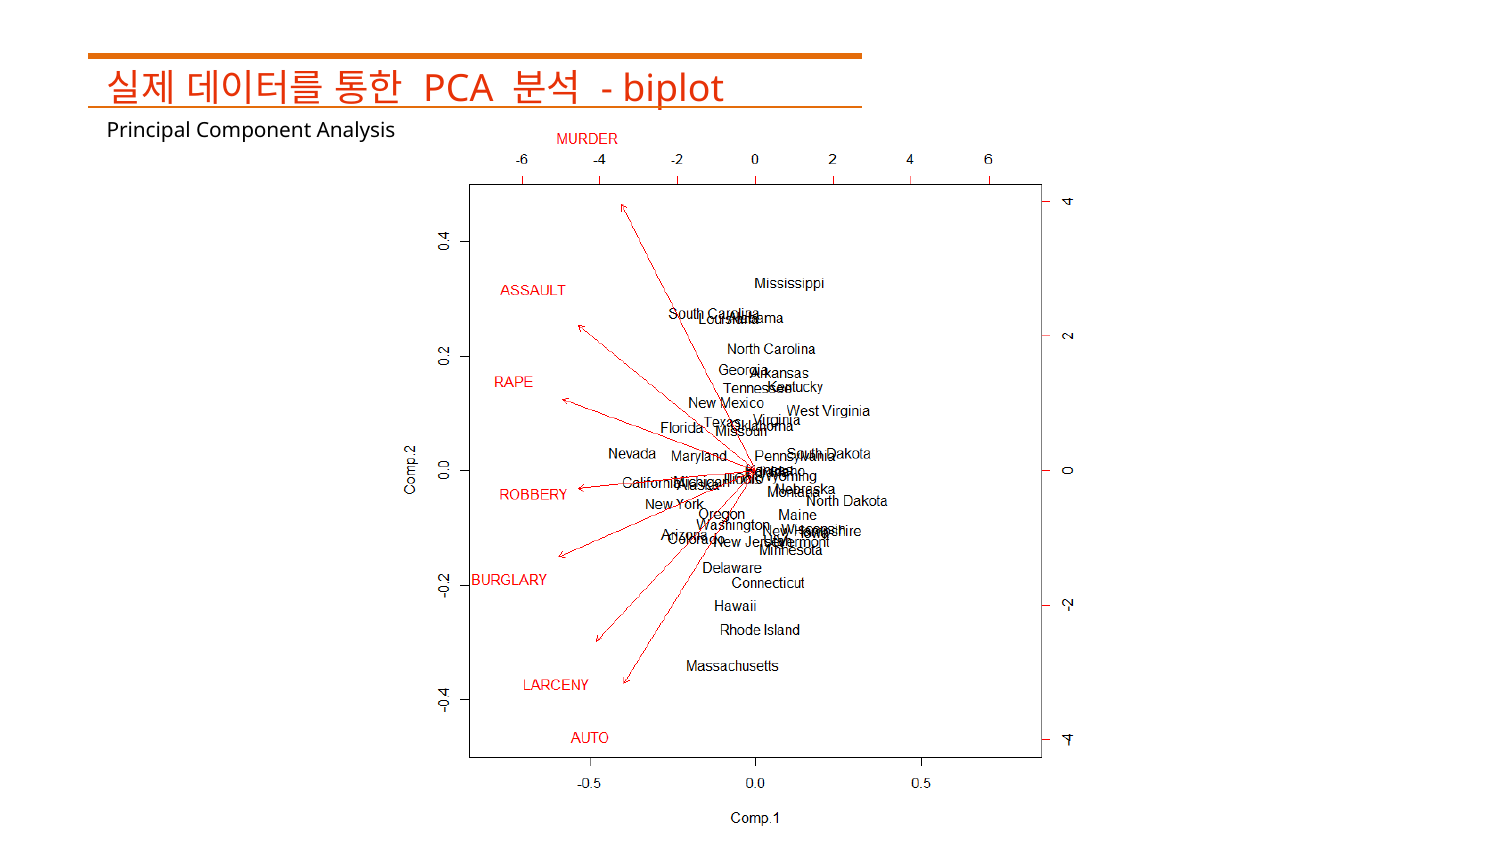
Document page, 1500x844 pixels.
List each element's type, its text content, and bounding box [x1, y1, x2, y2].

text_box 실제 데이터를 통한 PCA 분석 - biplot Principal Component Analysis [91, 61, 863, 106]
text_box 실제 데이터를 통한 PCA 분석 - biplot Principal Component Analysis [91, 116, 242, 149]
picture [246, 114, 1230, 844]
